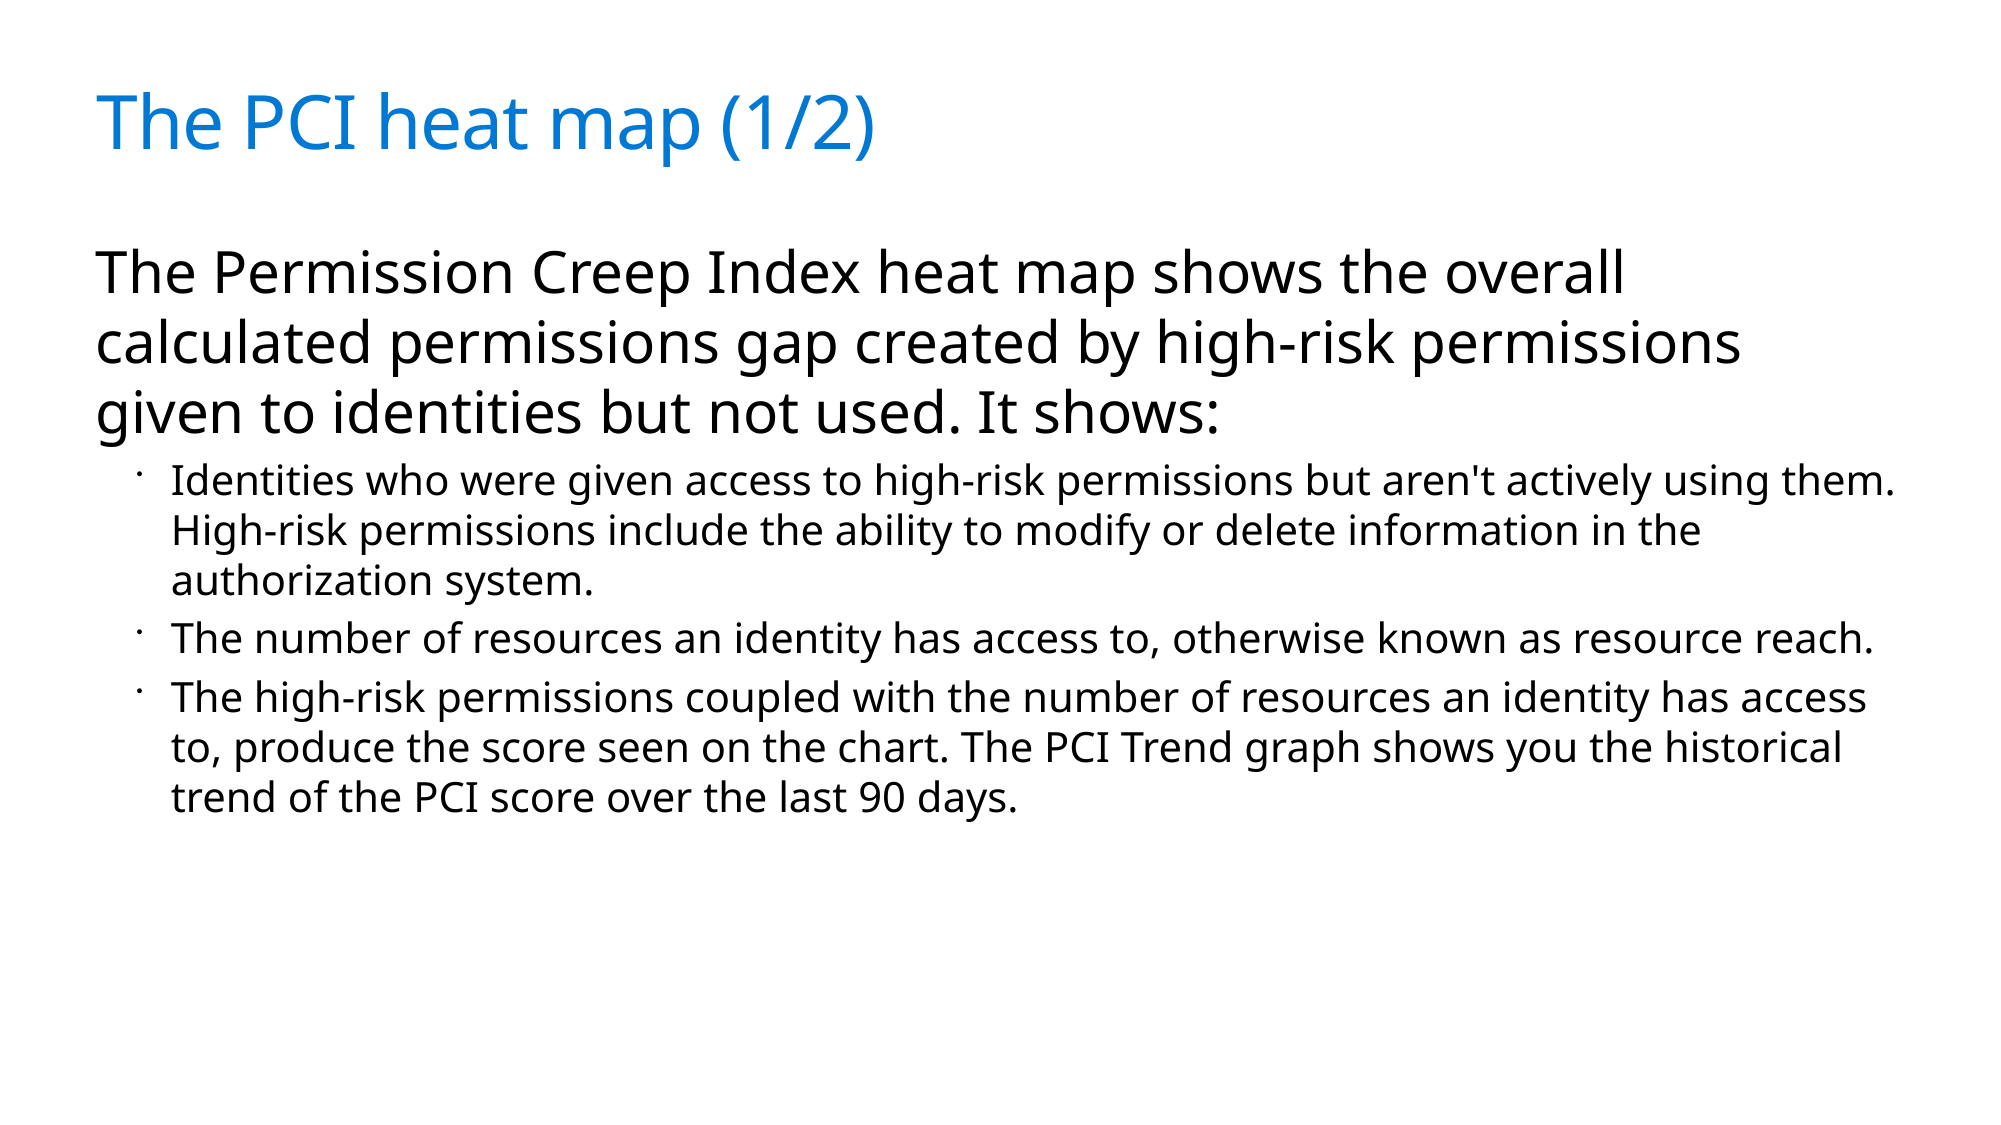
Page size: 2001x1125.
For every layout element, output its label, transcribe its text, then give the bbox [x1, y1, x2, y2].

title The PCI heat map (1/2) [96, 75, 1904, 166]
list The Permission Creep Index heat map shows the overall calculated permissions gap created by high-risk permissions given to identities but not used. It shows: Identities who were given access to high-risk permissions but aren't actively using them. High-risk permissions include the ability to modify or delete information in the authorization system. The number of resources an identity has access to, otherwise known as resource reach. The high-risk permissions coupled with the number of resources an identity has access to, produce the score seen on the chart. The PCI Trend graph shows you the historical trend of the PCI score over the last 90 days. [95, 235, 1904, 879]
